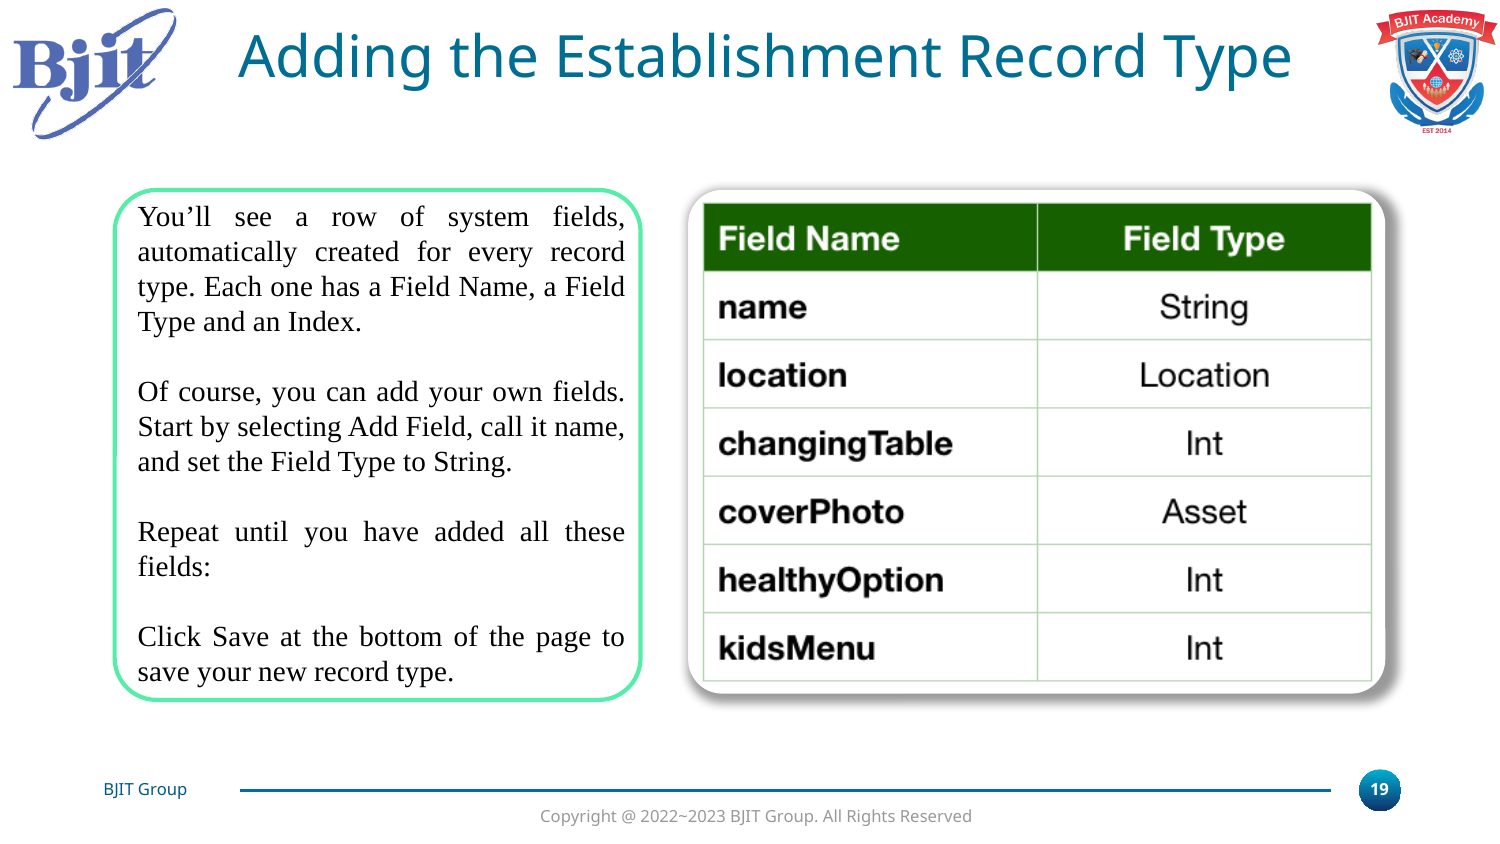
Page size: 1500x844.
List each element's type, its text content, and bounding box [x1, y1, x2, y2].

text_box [114, 189, 1386, 701]
text_box Adding the Establishment Record Type [223, 12, 1309, 97]
picture [124, 783, 133, 795]
picture [1373, 7, 1500, 136]
picture [13, 7, 177, 140]
